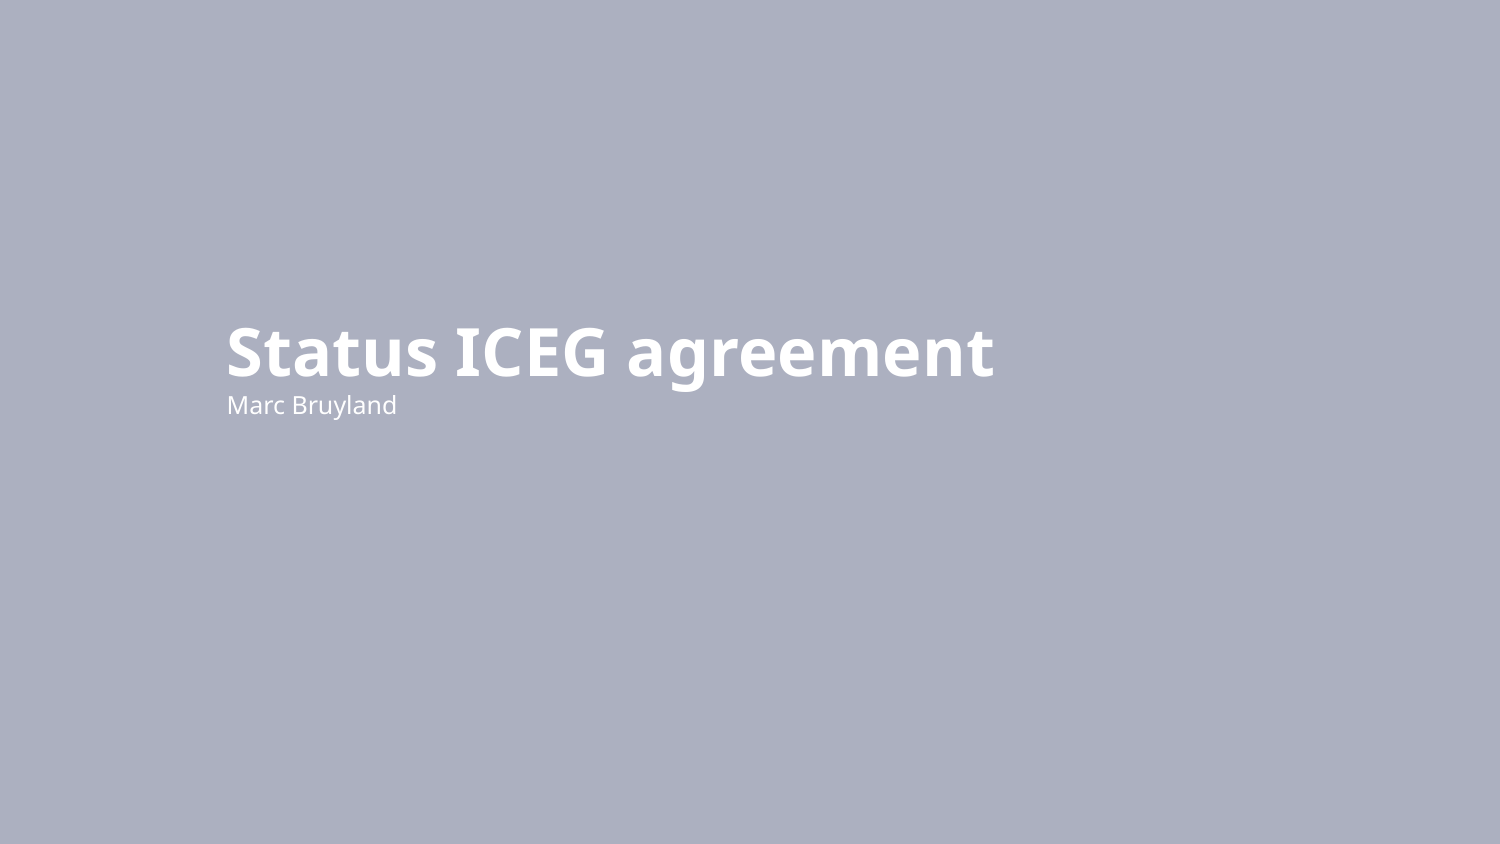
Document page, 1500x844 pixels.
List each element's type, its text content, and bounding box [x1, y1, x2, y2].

title Status ICEG agreement Marc Bruyland [218, 331, 1386, 478]
